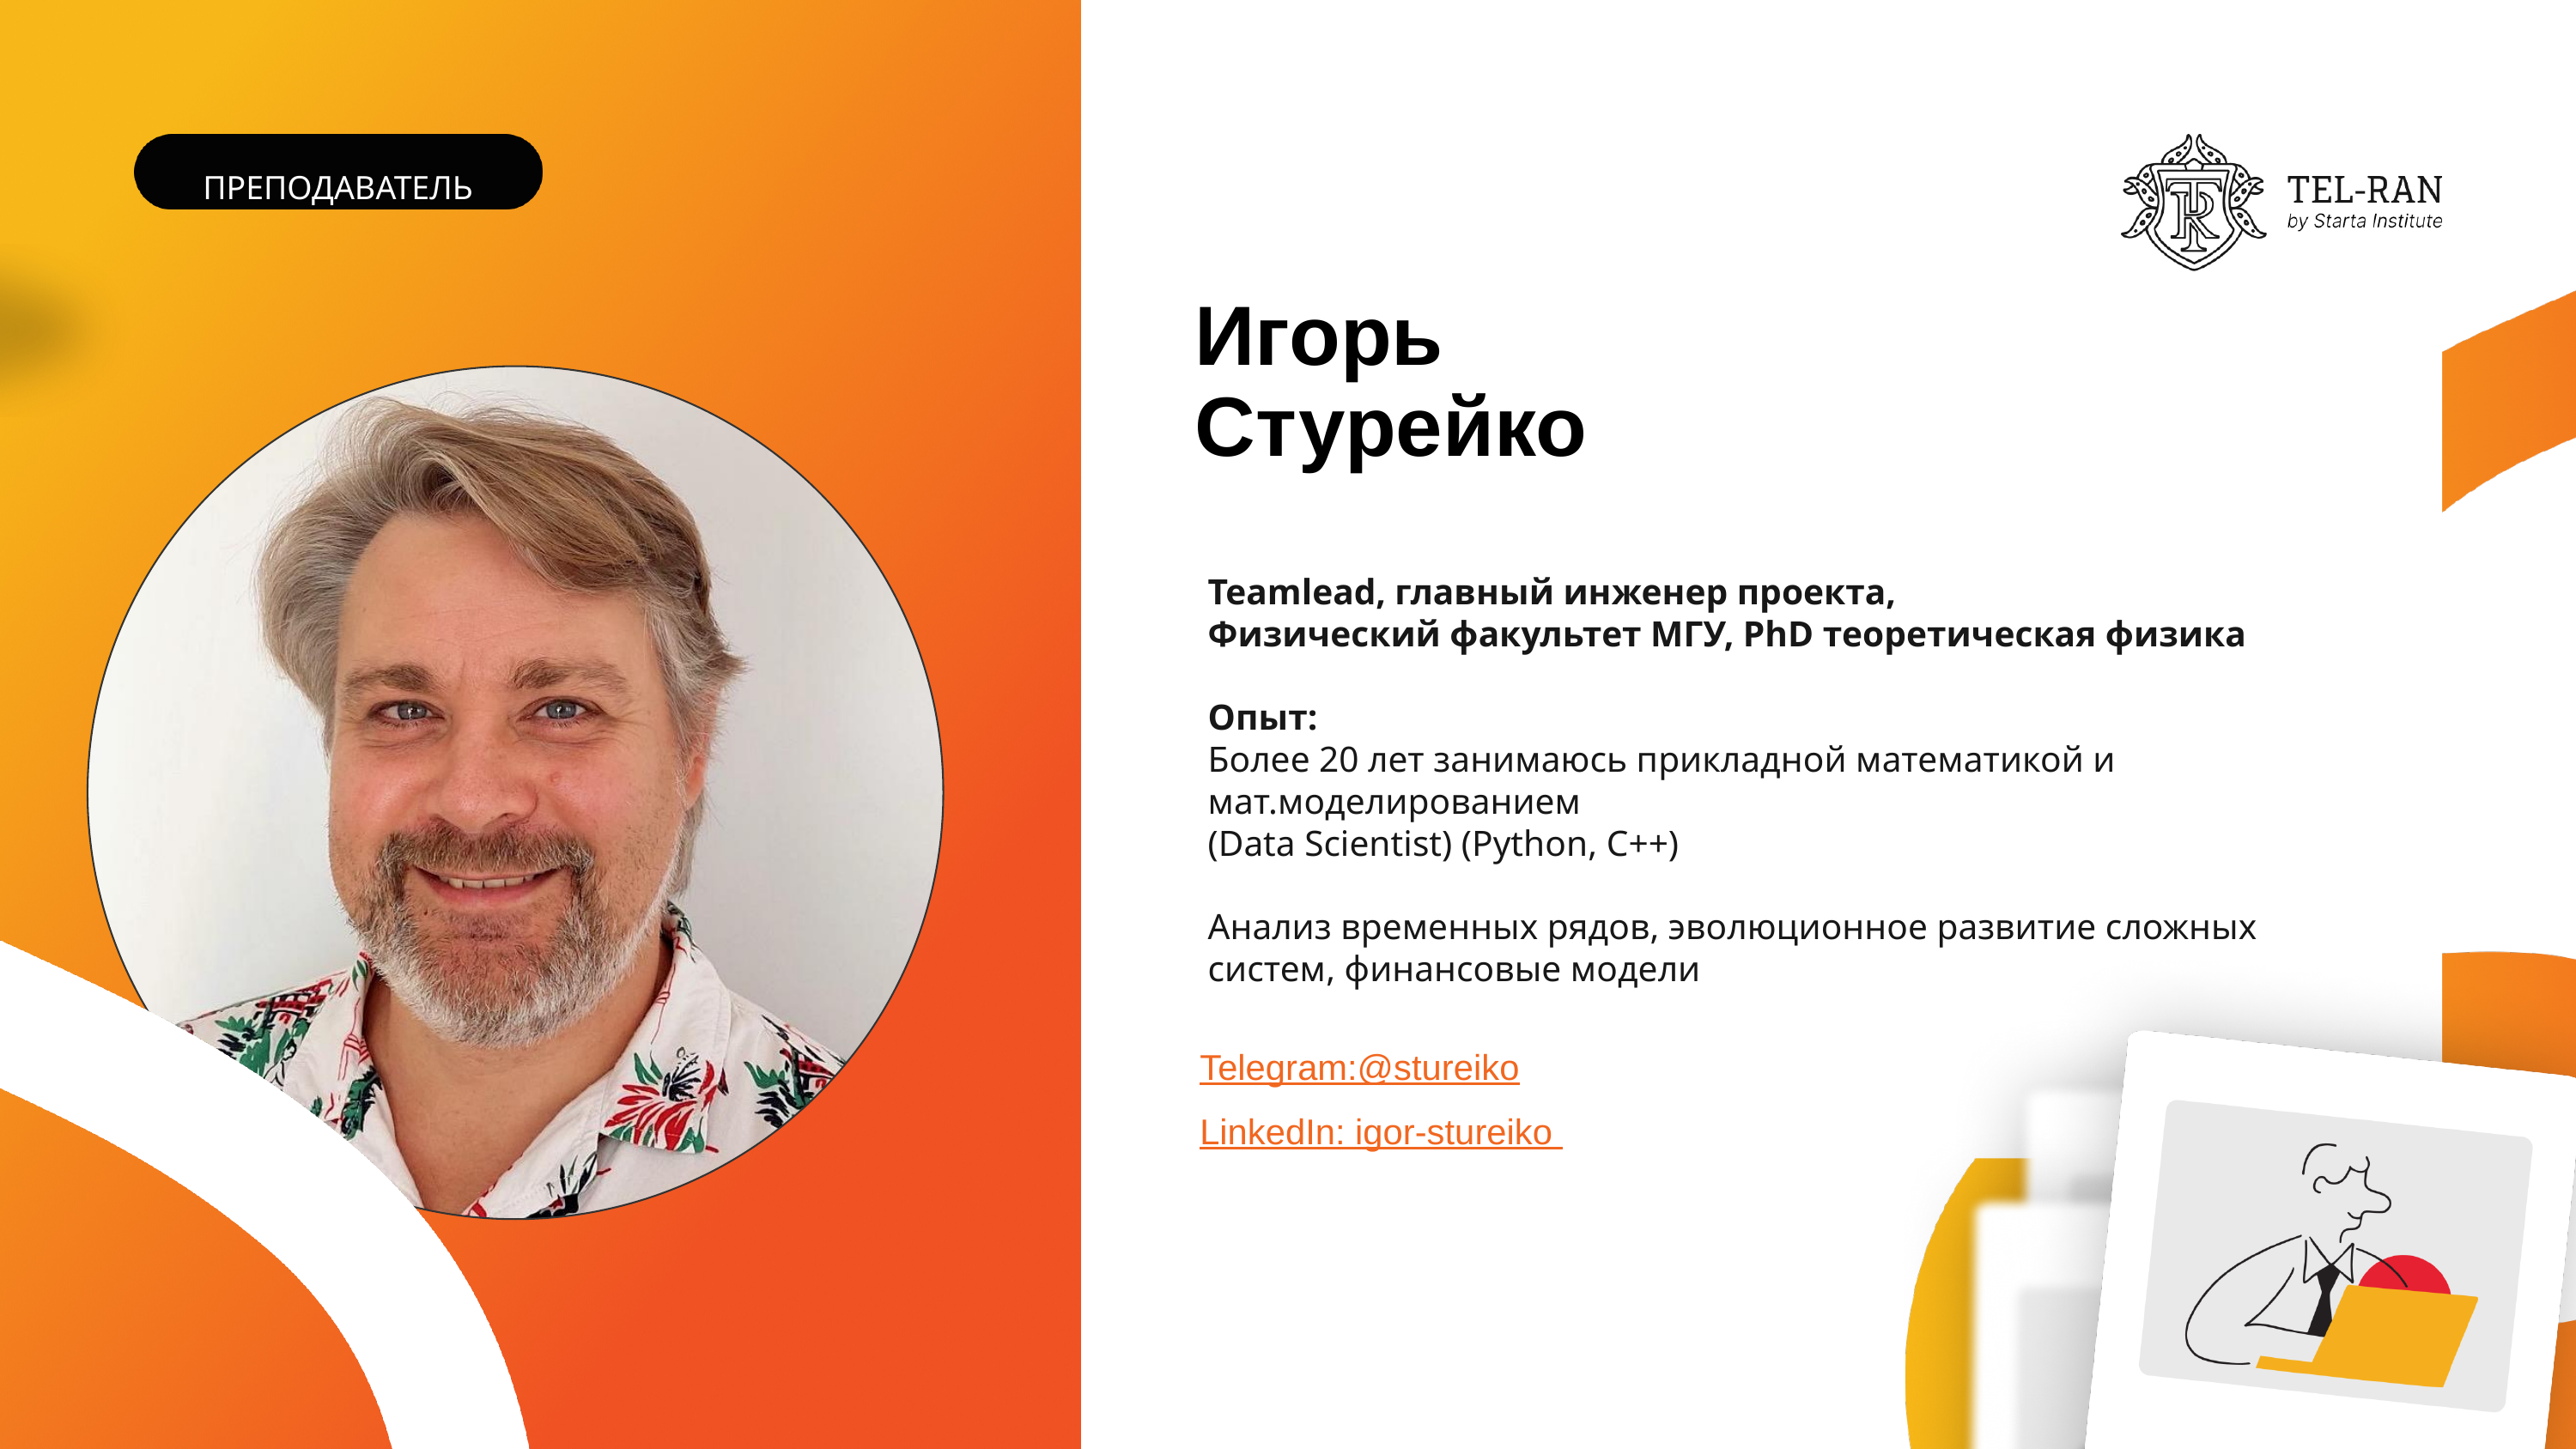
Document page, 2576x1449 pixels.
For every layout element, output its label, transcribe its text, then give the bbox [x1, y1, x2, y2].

text_box Игорь Стурейко [1194, 292, 2268, 471]
text_box [1122, 297, 2443, 1159]
text_box Teamlead, главный инженер проекта, Физический факультет МГУ, PhD теоретическая физика Опыт: Более 20 лет занимаюсь прикладной математикой и мат.моделированием (Data Scientist) (Python, С++) Анализ временных рядов, эволюционное развитие сложных систем, финансовые модели [1194, 556, 2304, 1007]
picture [0, 0, 1081, 1449]
picture [1906, 0, 2575, 942]
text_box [1884, 942, 2576, 1449]
text_box Telegram:@stureiko LinkedIn: igor-stureiko [1194, 1018, 1854, 1157]
